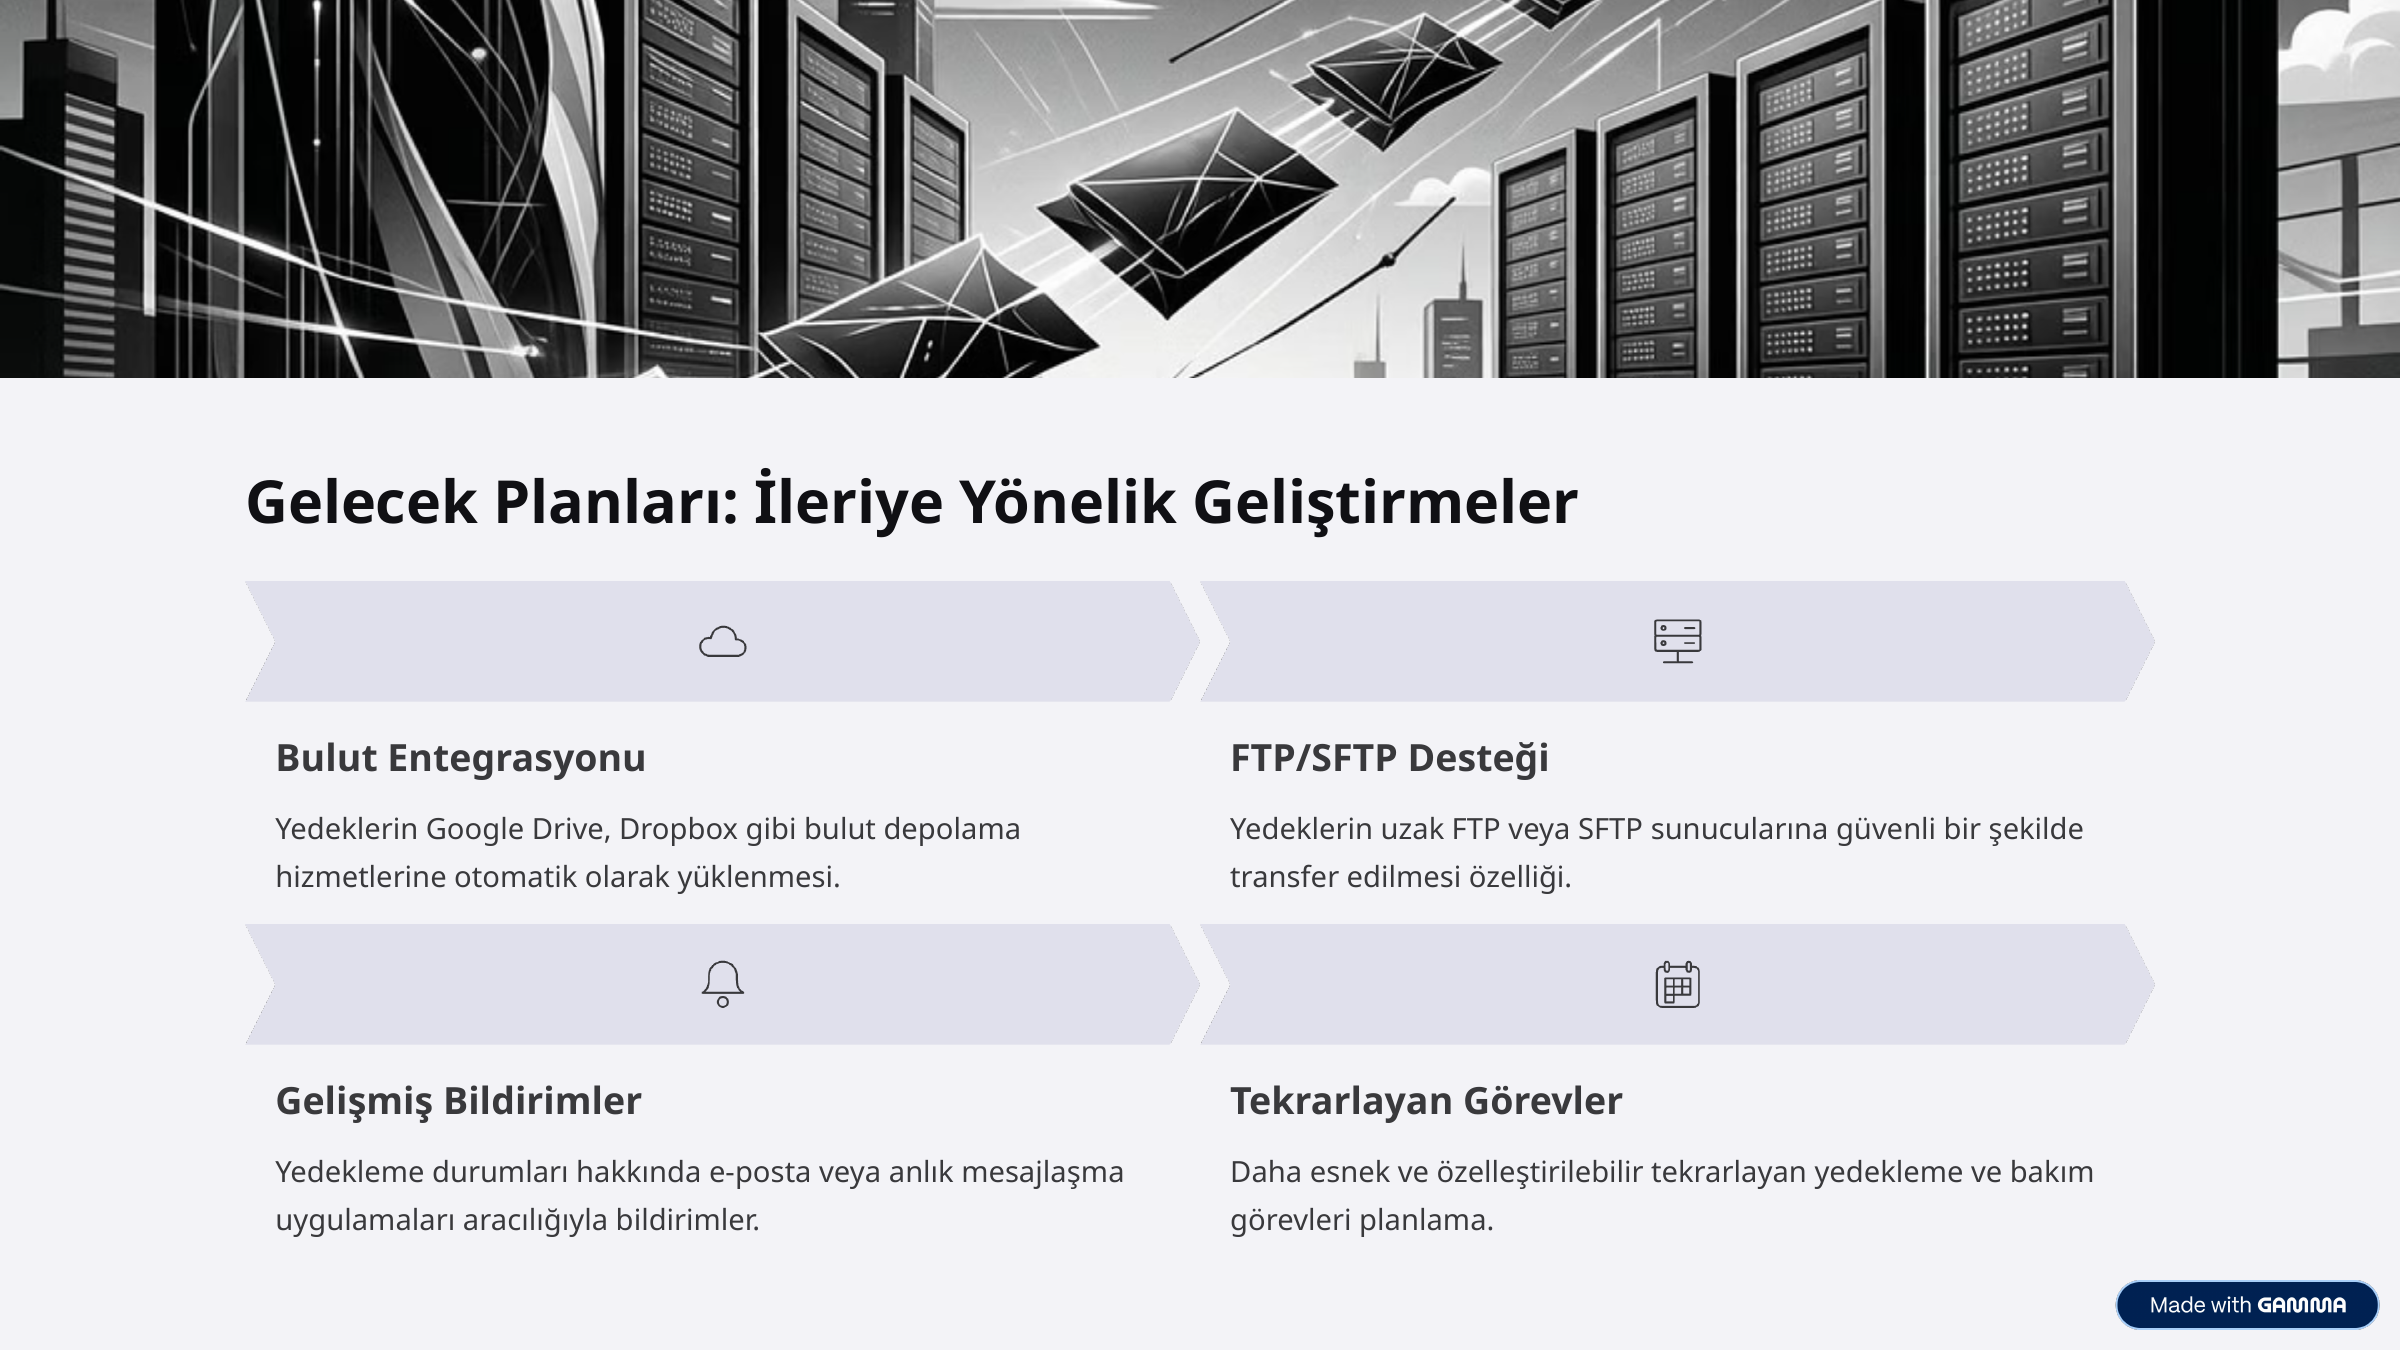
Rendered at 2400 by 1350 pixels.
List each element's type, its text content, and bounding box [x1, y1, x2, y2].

picture [2106, 1271, 2389, 1339]
picture [0, 0, 2400, 378]
text_box Gelecek Planları: İleriye Yönelik Geliştirmeler [245, 460, 1515, 536]
picture [245, 581, 2155, 702]
text_box Yedekleme durumları hakkında e-posta veya anlık mesajlaşma uygulamaları aracılığıyla bildirimler. [275, 1140, 1170, 1237]
text_box Tekrarlayan Görevler [1230, 1075, 1608, 1123]
text_box Gelişmiş Bildirimler [275, 1075, 653, 1123]
text_box Bulut Entegrasyonu [275, 732, 653, 780]
text_box Daha esnek ve özelleştirilebilir tekrarlayan yedekleme ve bakım görevleri planlama. [1230, 1140, 2125, 1237]
text_box Yedeklerin Google Drive, Dropbox gibi bulut depolama hizmetlerine otomatik olarak yüklenmesi. [275, 797, 1170, 894]
text_box Yedeklerin uzak FTP veya SFTP sunucularına güvenli bir şekilde transfer edilmesi özelliği. [1230, 797, 2125, 894]
picture [245, 924, 2155, 1045]
text_box FTP/SFTP Desteği [1230, 732, 1608, 780]
